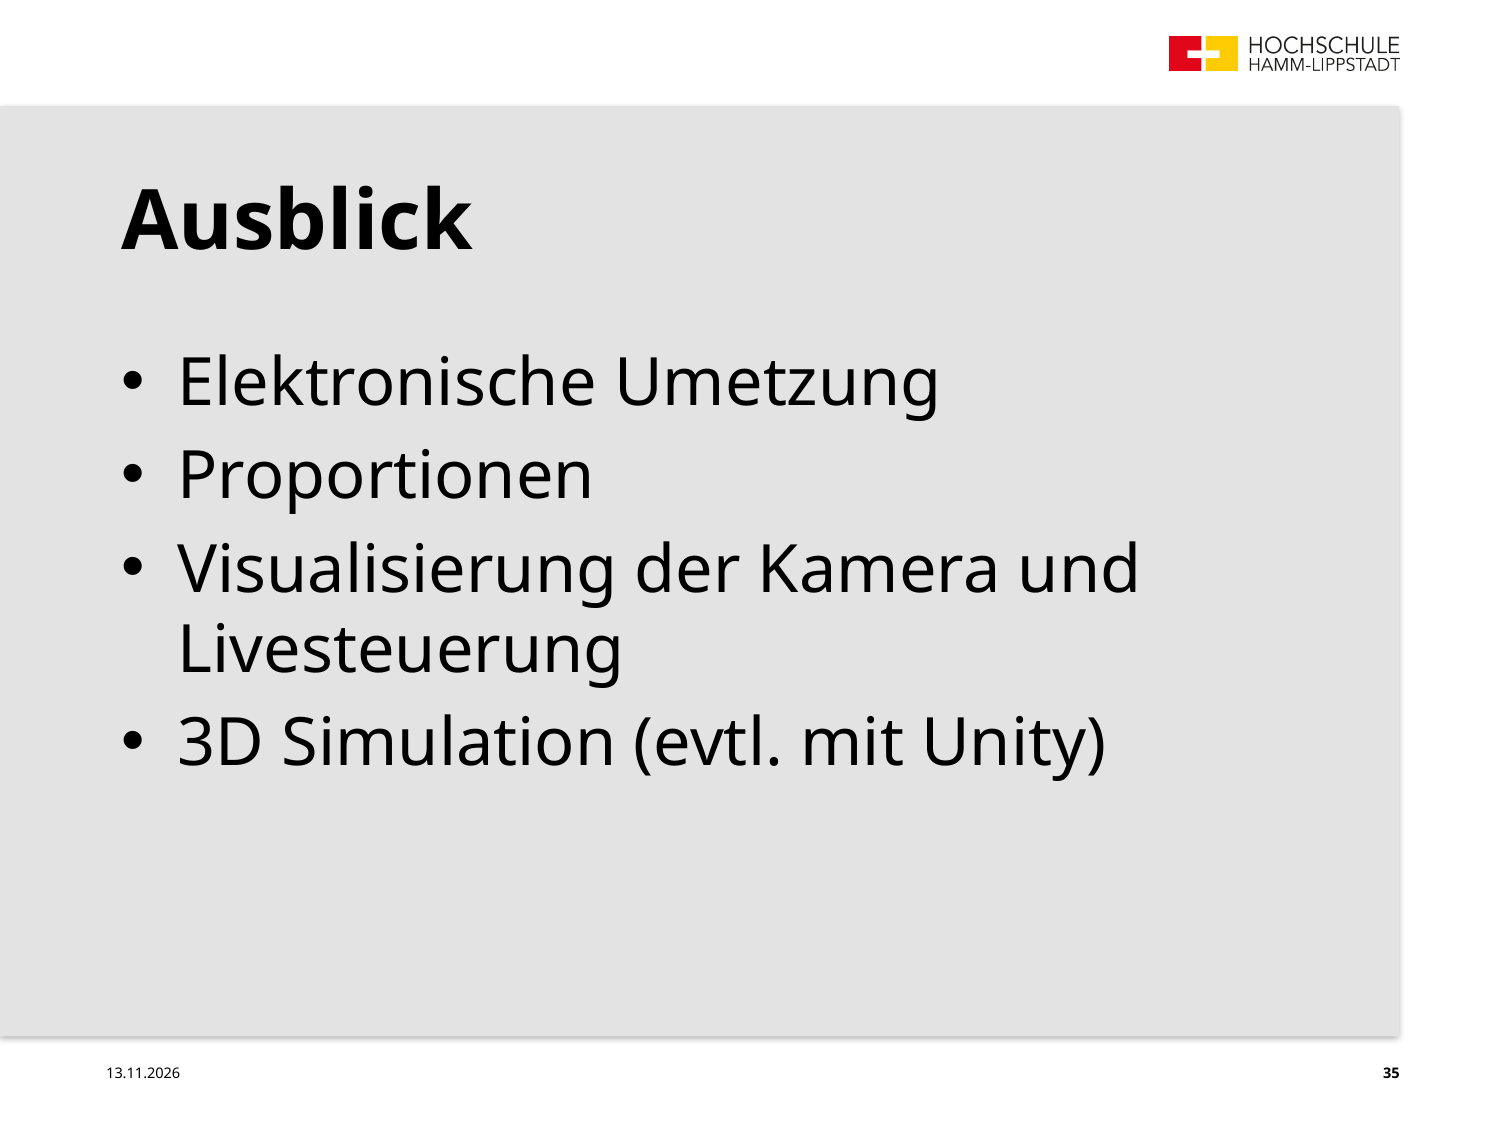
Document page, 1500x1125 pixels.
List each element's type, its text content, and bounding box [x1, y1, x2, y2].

slide_number 35 [1049, 1065, 1400, 1084]
picture [1169, 36, 1400, 71]
title Ausblick [106, 122, 1366, 310]
list Elektronische Umetzung Proportionen Visualisierung der Kamera und Livesteuerung 3D Simulation (evtl. mit Unity) [106, 331, 1366, 1005]
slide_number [106, 1065, 457, 1084]
